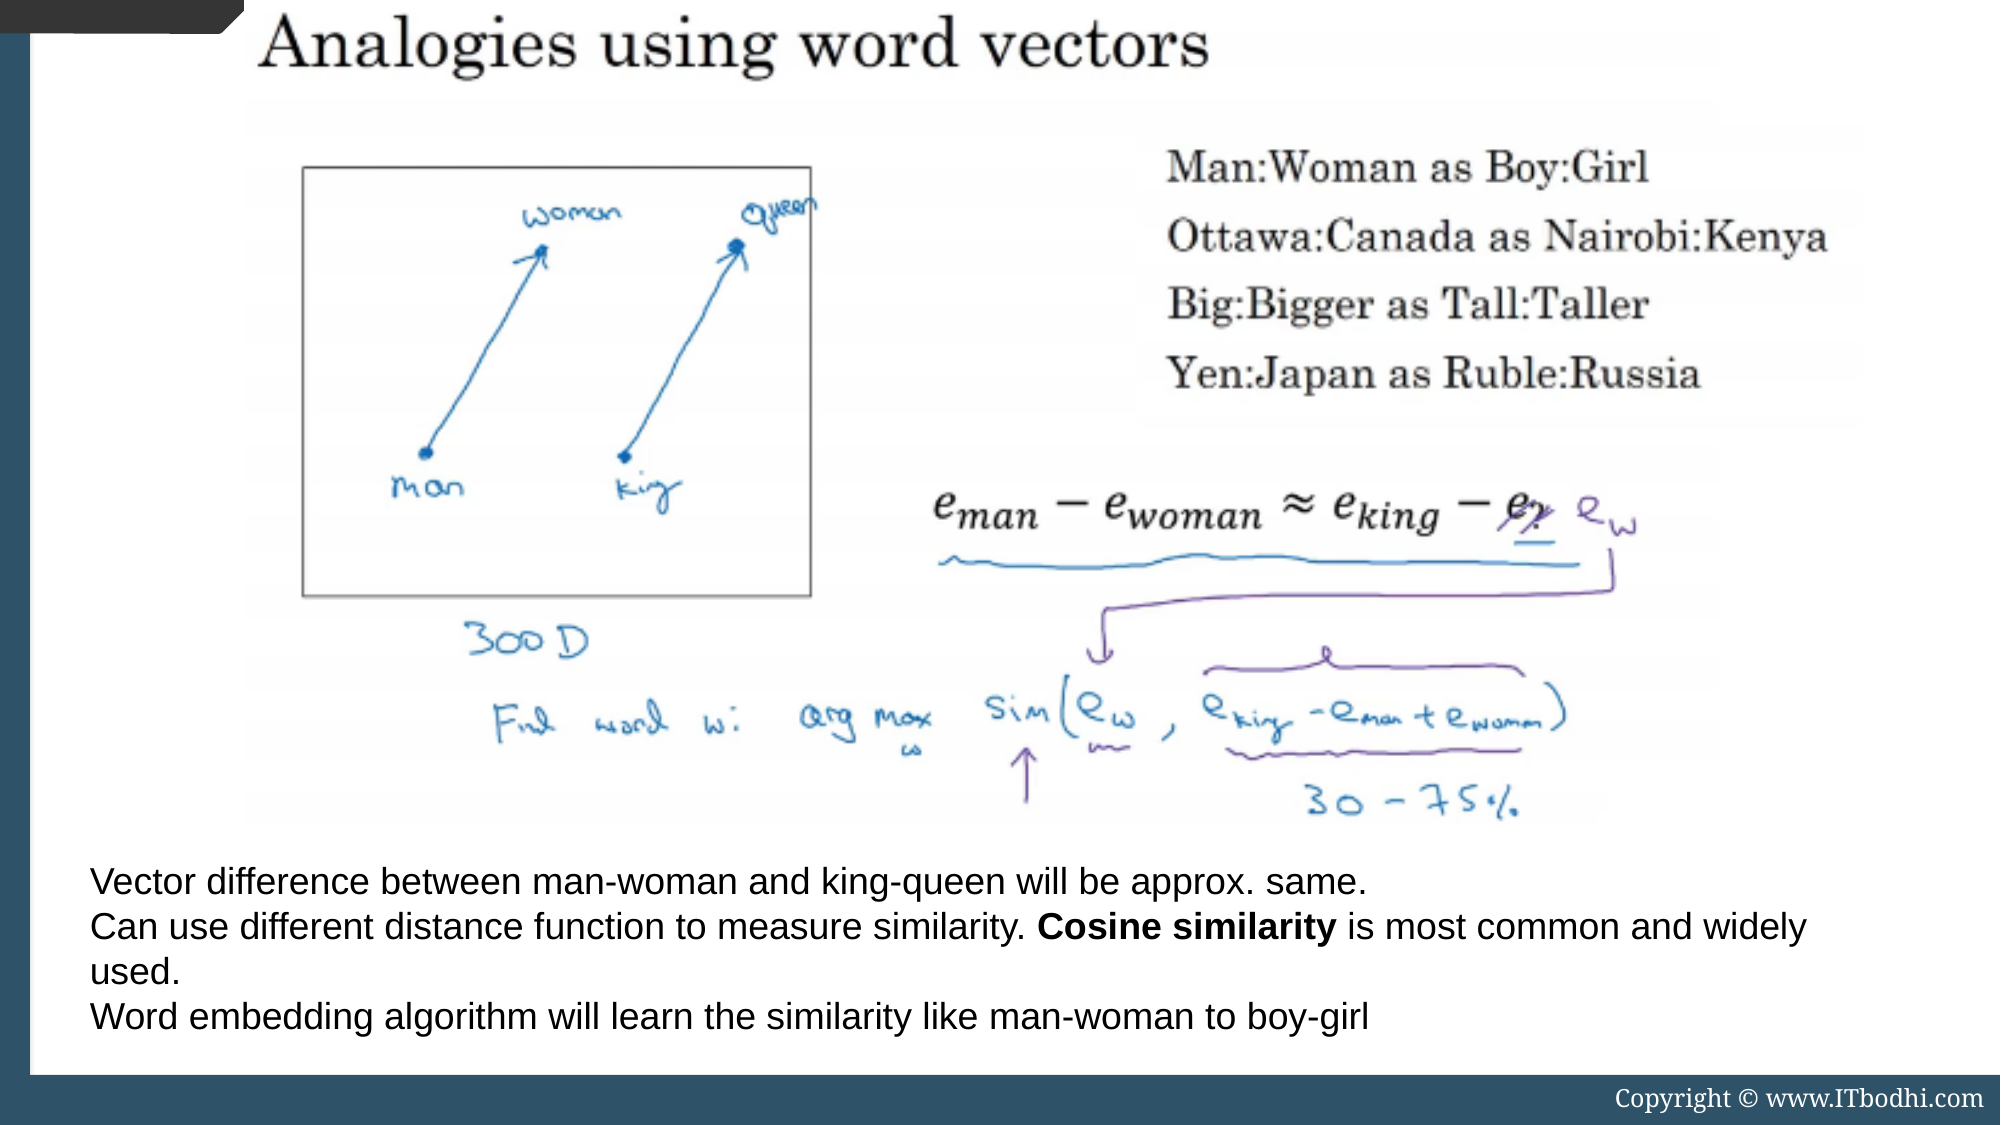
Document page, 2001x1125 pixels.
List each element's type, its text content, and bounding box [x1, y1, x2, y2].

picture [243, 0, 1863, 824]
text_box Copyright © www.ITbodhi.com [24, 1074, 2000, 1125]
text_box Vector difference between man-woman and king-queen will be approx. same. Can use different distance function to measure similarity. Cosine similarity is most common and widely used. Word embedding algorithm will learn the similarity like man-woman to boy-girl [74, 849, 1888, 1045]
